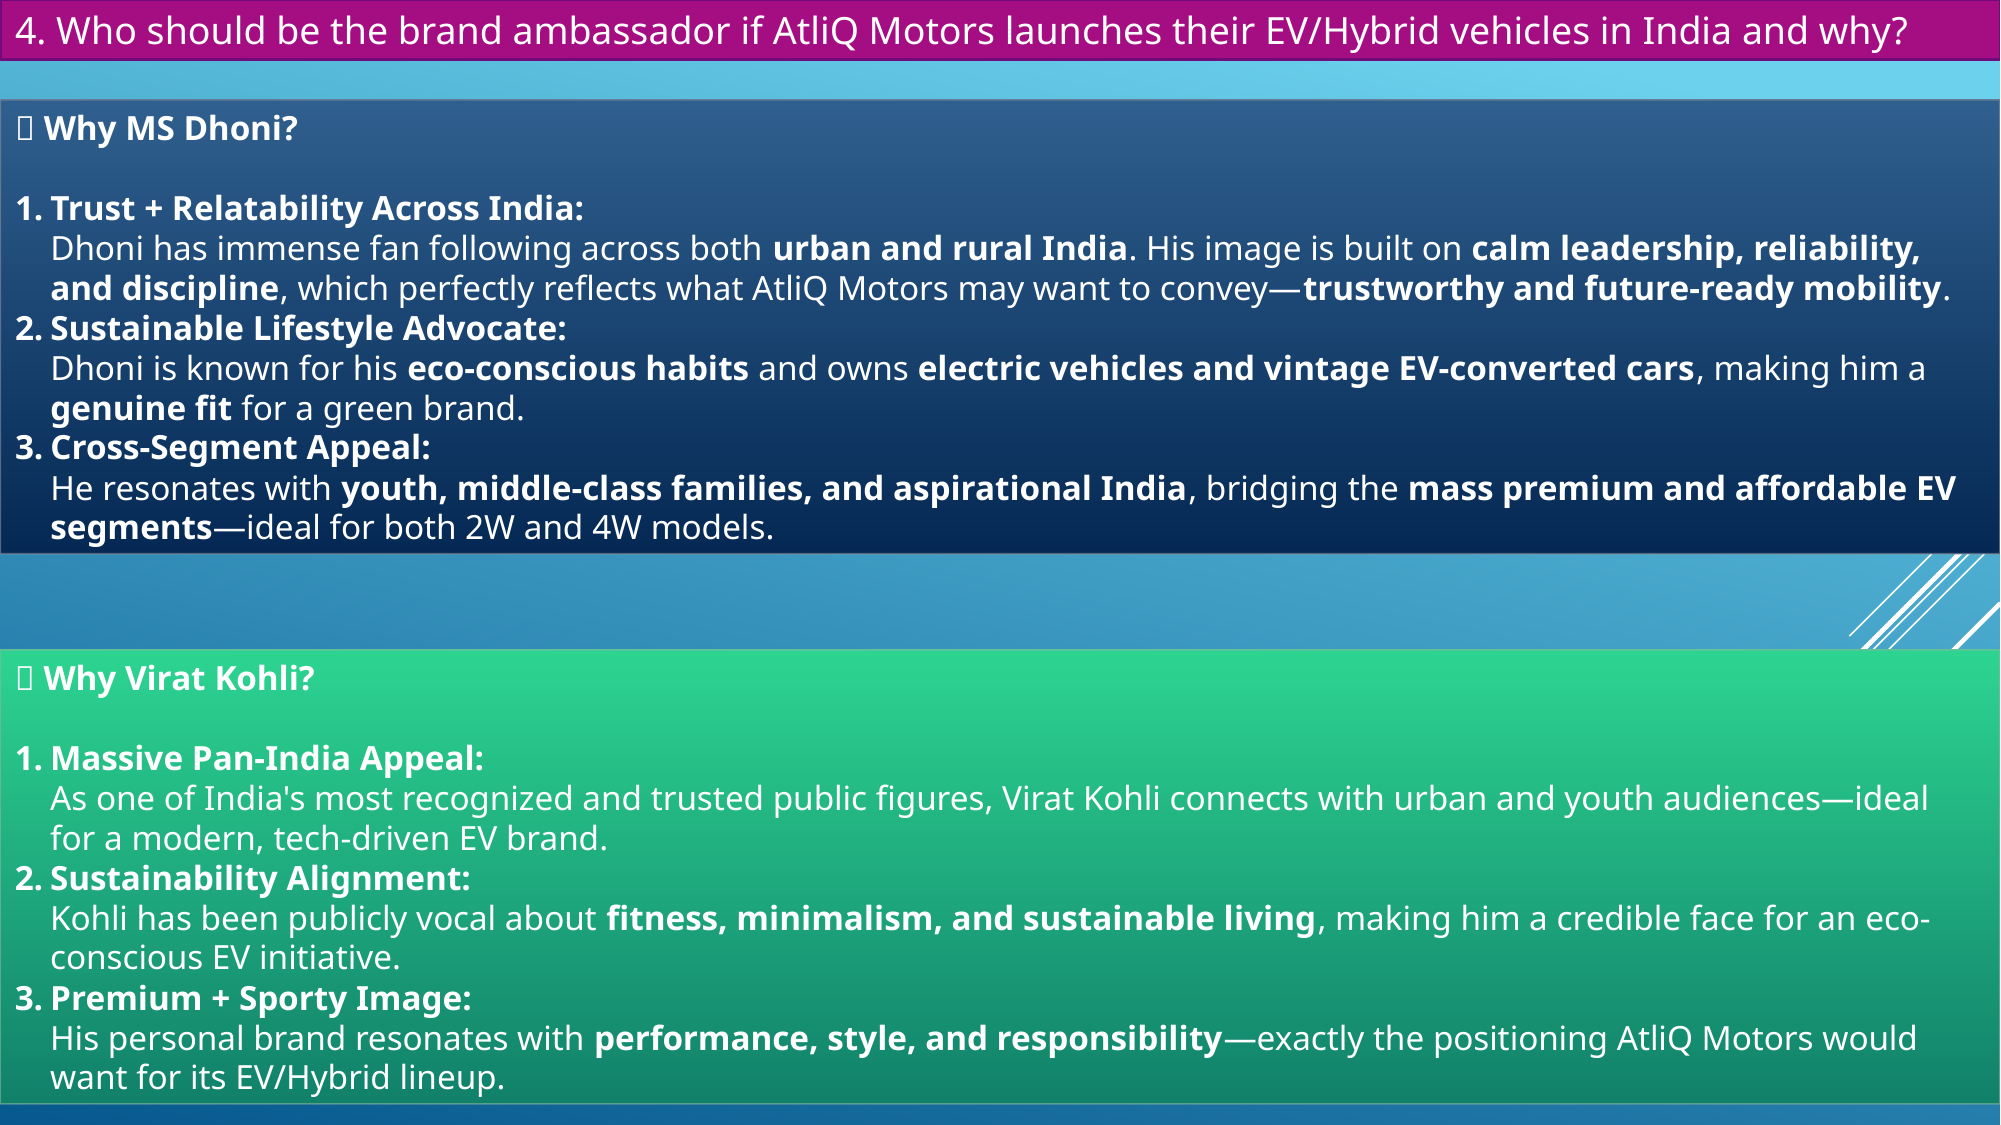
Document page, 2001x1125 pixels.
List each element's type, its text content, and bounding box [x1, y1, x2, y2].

text_box 🔹 Why Virat Kohli? Massive Pan-India Appeal: As one of India's most recognized and trusted public figures, Virat Kohli connects with urban and youth audiences—ideal for a modern, tech-driven EV brand. Sustainability Alignment: Kohli has been publicly vocal about fitness, minimalism, and sustainable living, making him a credible face for an eco-conscious EV initiative. Premium + Sporty Image: His personal brand resonates with performance, style, and responsibility—exactly the positioning AtliQ Motors would want for its EV/Hybrid lineup. [0, 649, 2000, 1105]
text_box 🔹 Why MS Dhoni? Trust + Relatability Across India: Dhoni has immense fan following across both urban and rural India. His image is built on calm leadership, reliability, and discipline, which perfectly reflects what AtliQ Motors may want to convey—trustworthy and future-ready mobility. Sustainable Lifestyle Advocate: Dhoni is known for his eco-conscious habits and owns electric vehicles and vintage EV-converted cars, making him a genuine fit for a green brand. Cross-Segment Appeal: He resonates with youth, middle-class families, and aspirational India, bridging the mass premium and affordable EV segments—ideal for both 2W and 4W models. [0, 99, 2000, 555]
text_box 4. Who should be the brand ambassador if AtliQ Motors launches their EV/Hybrid vehicles in India and why? [0, 0, 2000, 61]
